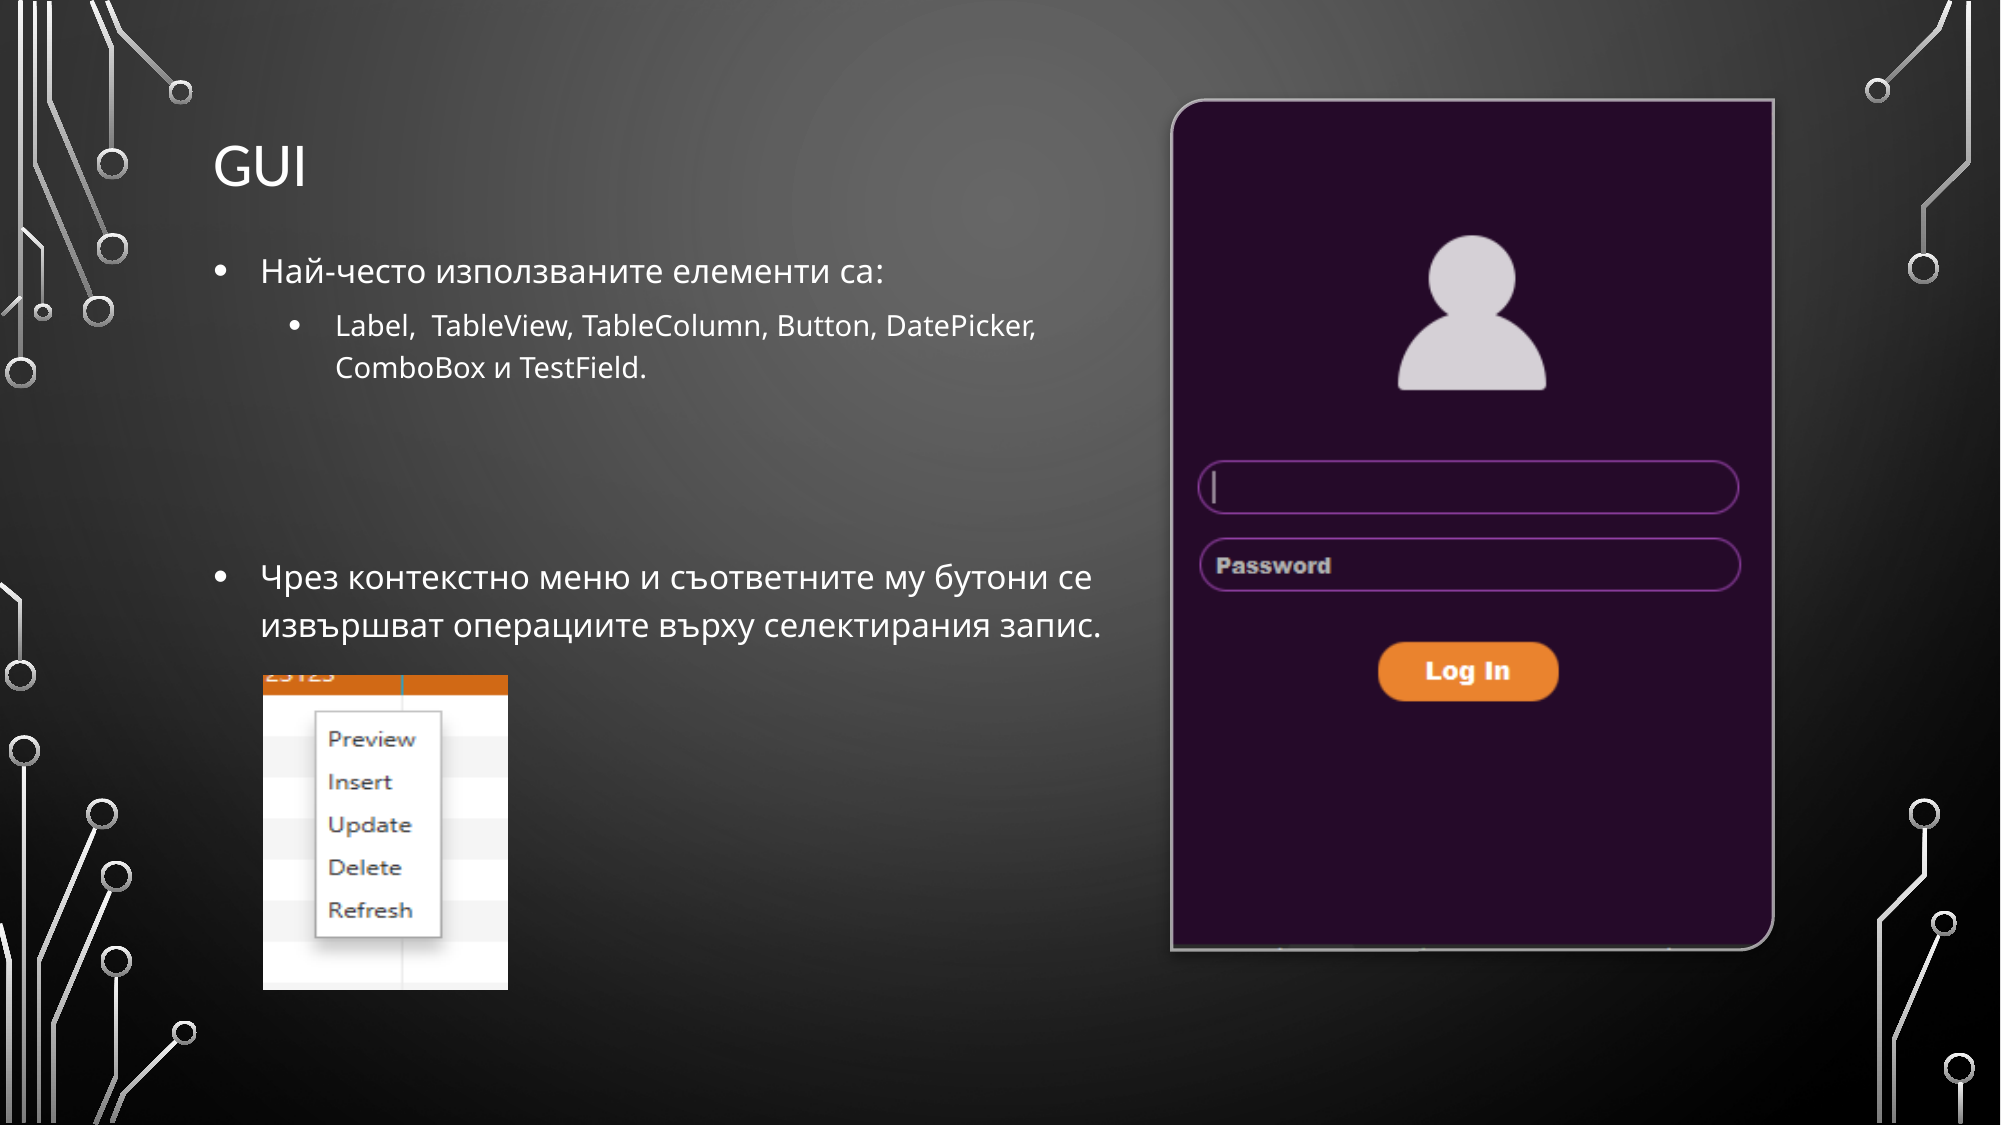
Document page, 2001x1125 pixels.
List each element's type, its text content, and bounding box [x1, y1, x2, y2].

list Най-често използваните елементи са: Label, TableView, TableColumn, Button, DatePicker, ComboBox и TestField. Чрез контекстно меню и съответните му бутони се извършват операциите върху селектирания запис. [198, 234, 1171, 950]
picture [1171, 99, 1774, 951]
title gui [198, 29, 1172, 208]
picture [263, 675, 508, 990]
